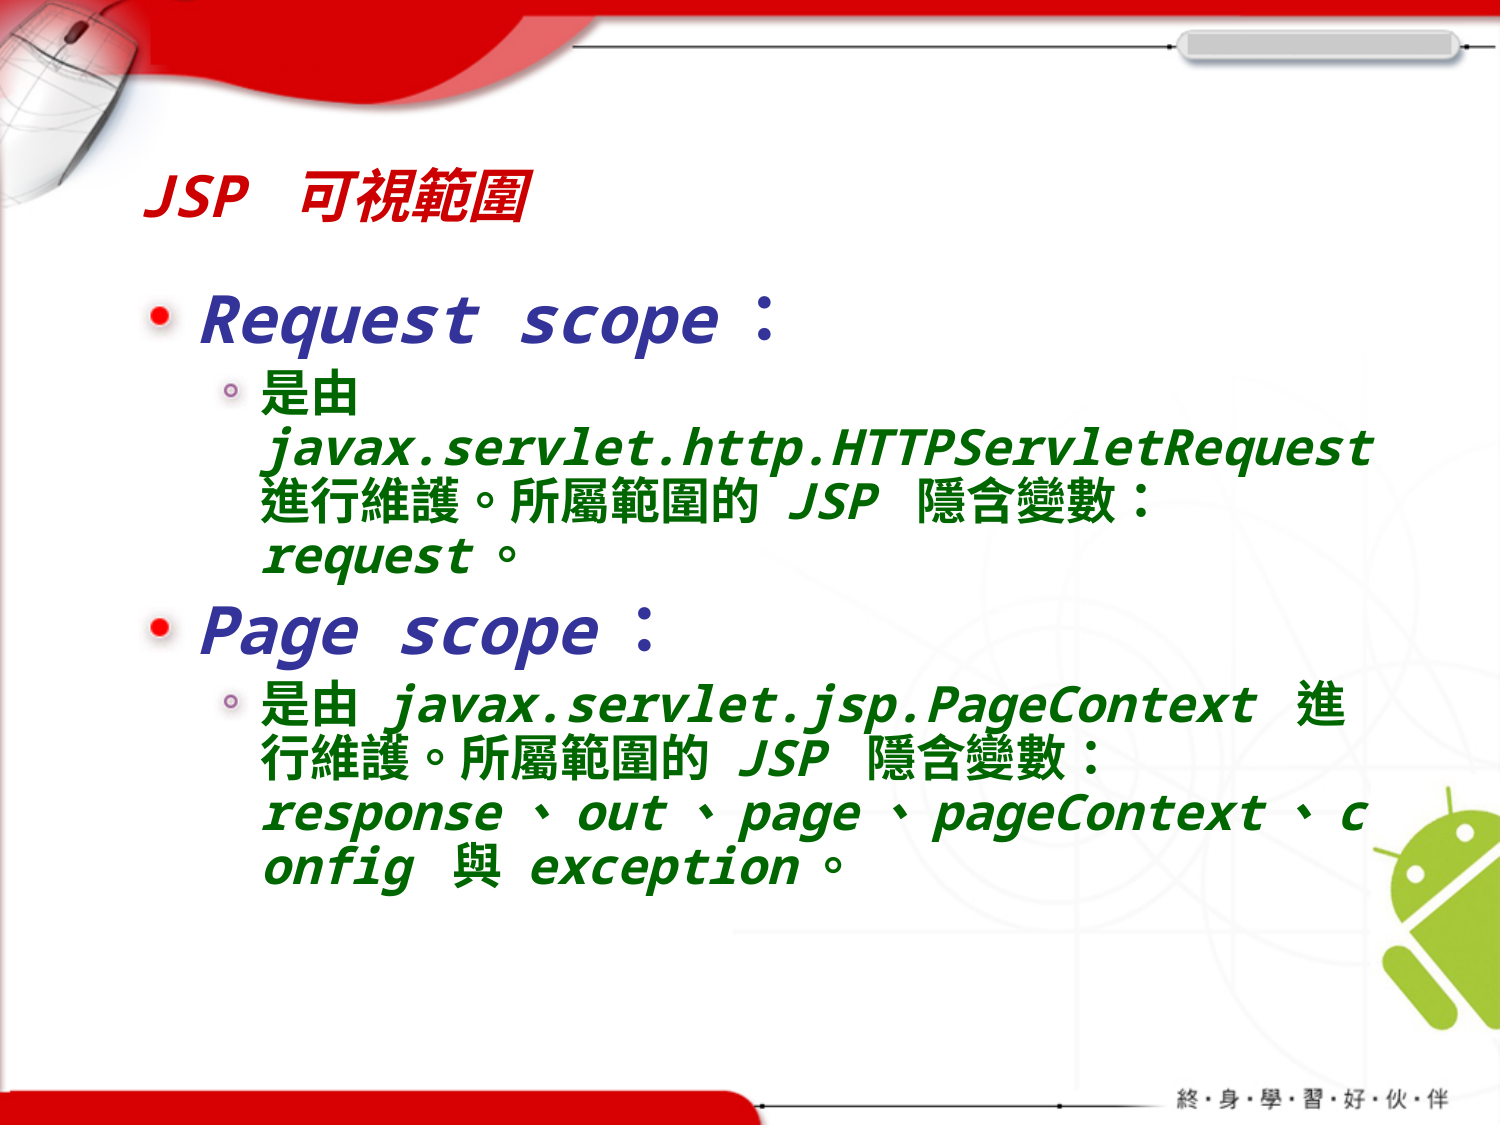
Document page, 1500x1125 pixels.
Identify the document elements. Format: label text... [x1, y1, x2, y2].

picture [0, 0, 1500, 1125]
list Request scope： 是由 javax.servlet.http.HTTPServletRequest 進行維護。所屬範圍的 JSP 隱含變數：request。 Page scope： 是由 javax.servlet.jsp.PageContext 進行維護。所屬範圍的 JSP 隱含變數：response、out、page、pageContext、config 與 exception。 [123, 278, 1388, 1035]
title JSP 可視範圍 [123, 99, 1463, 288]
